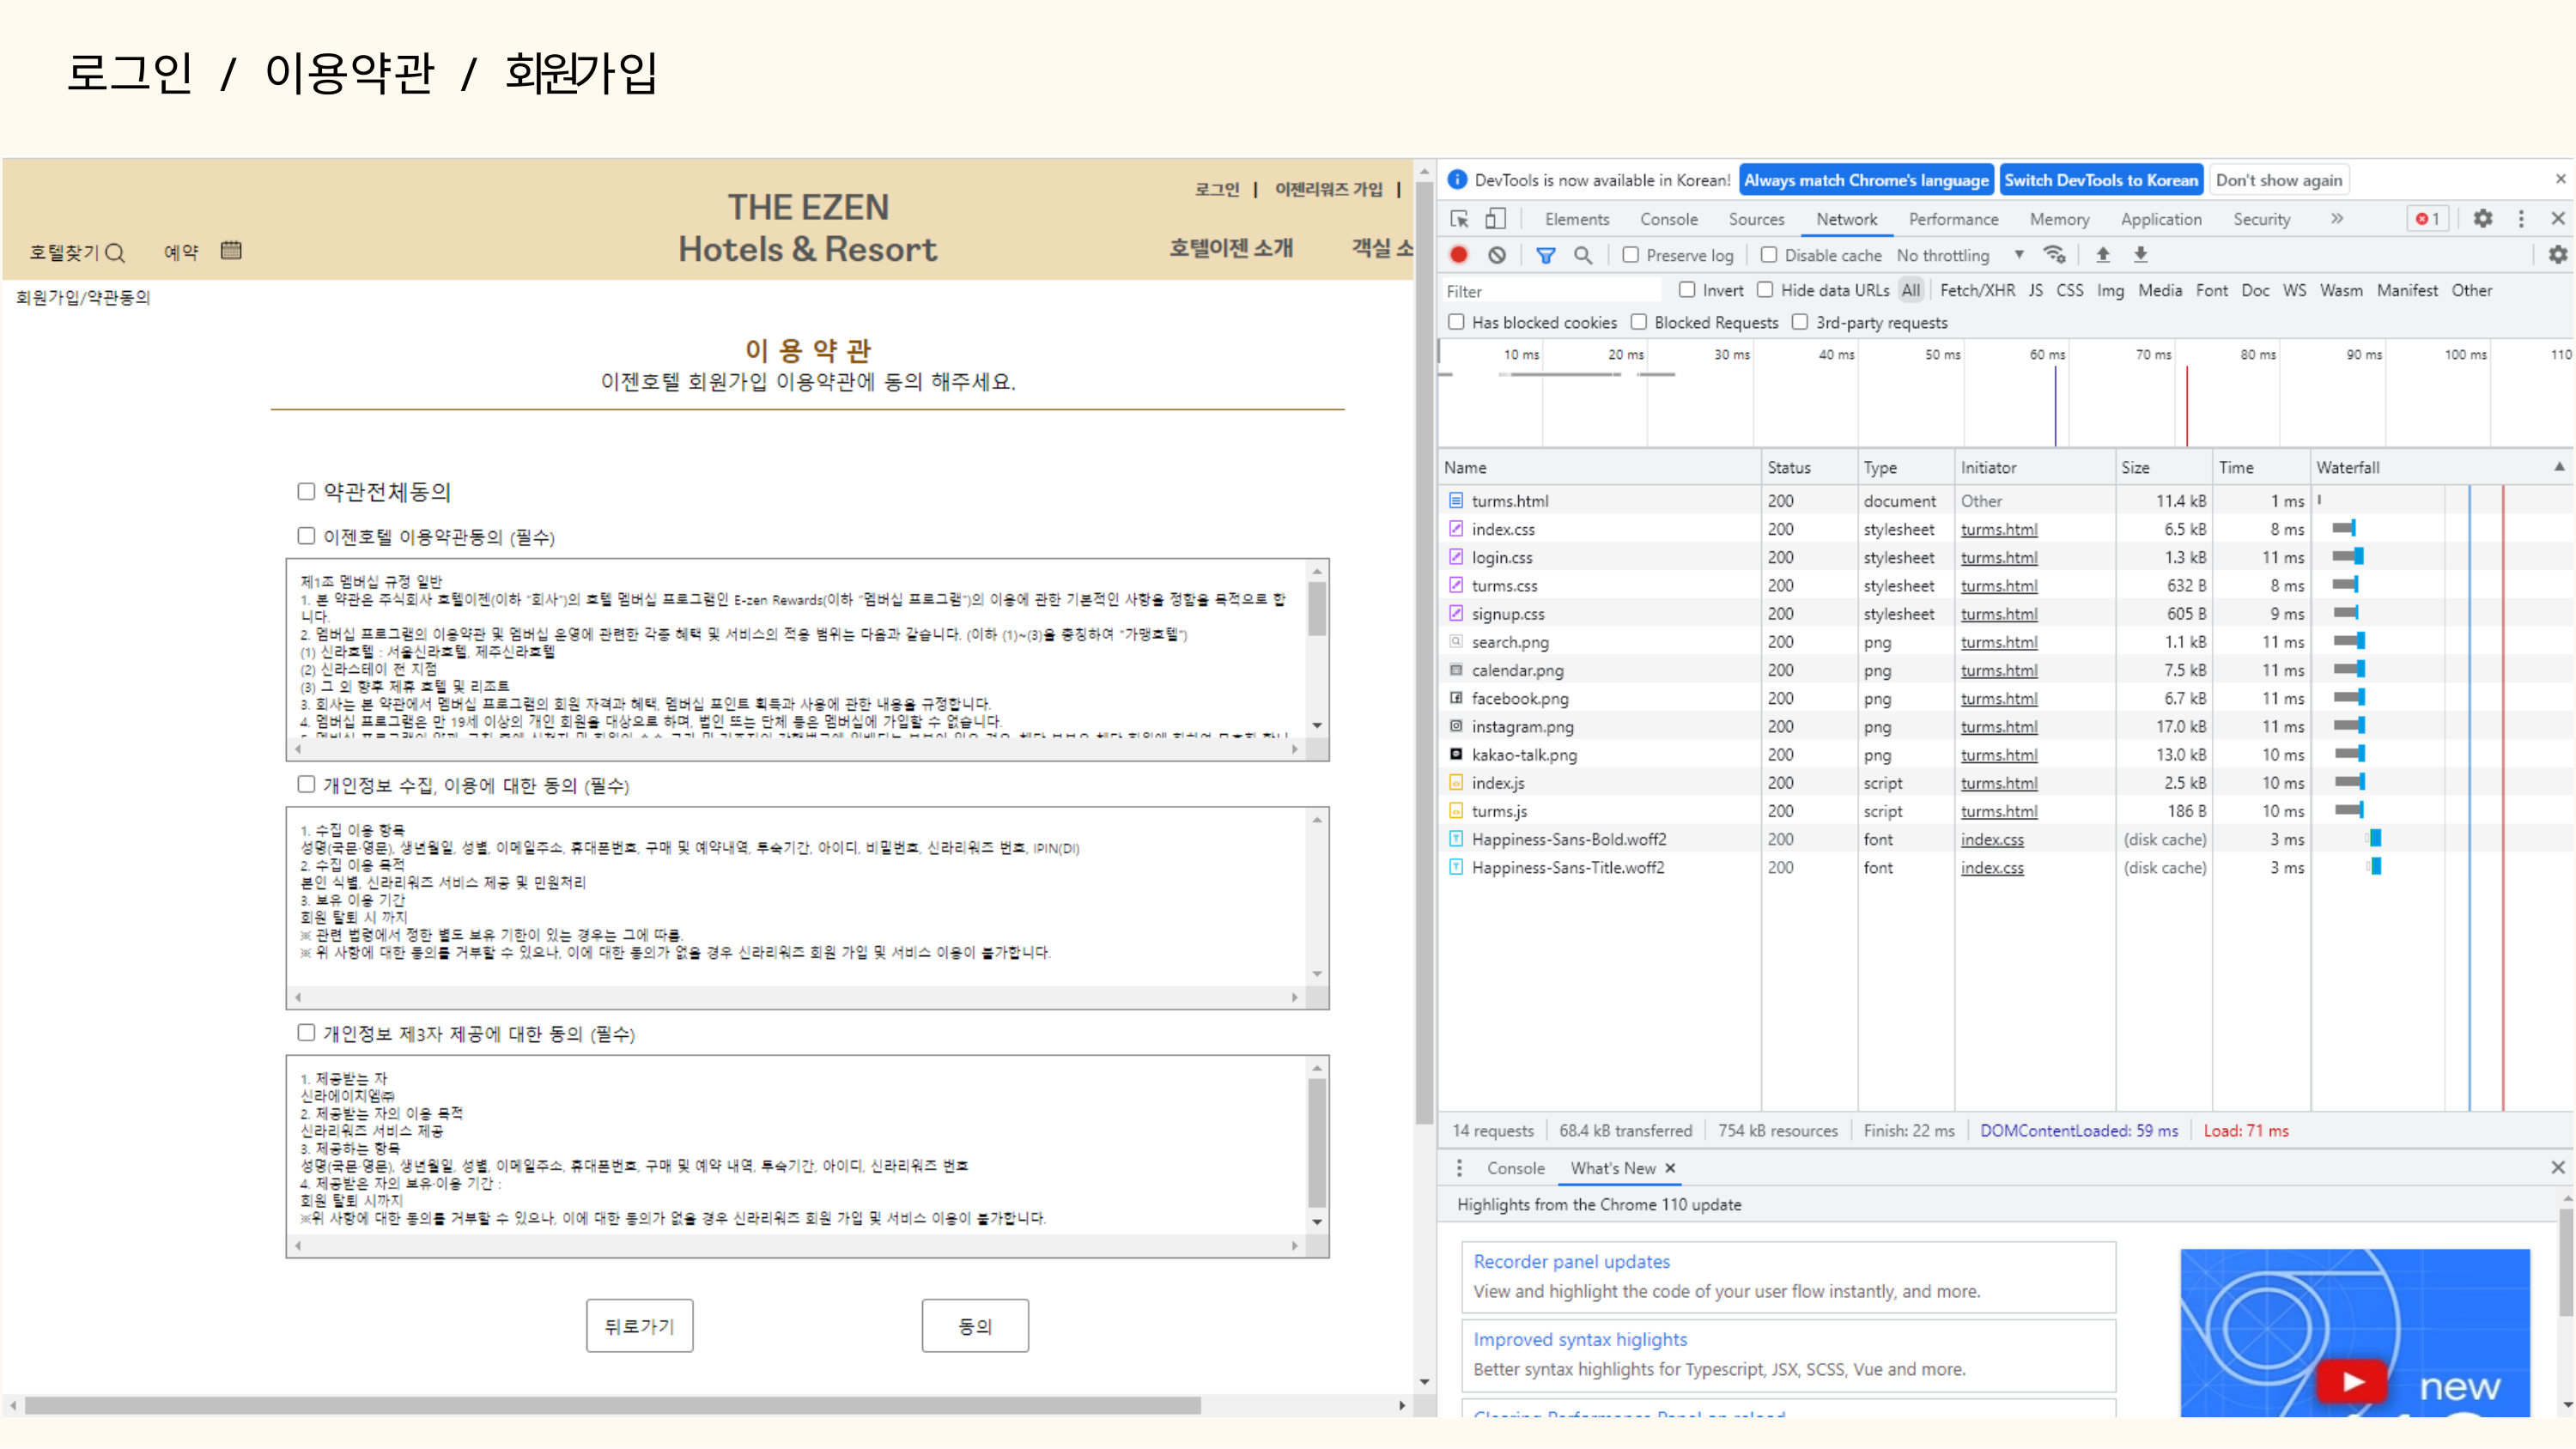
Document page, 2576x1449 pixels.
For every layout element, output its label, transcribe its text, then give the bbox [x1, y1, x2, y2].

text_box 로그인 / 이용약관 / 회원가입 [64, 43, 737, 101]
picture [3, 155, 2573, 1417]
